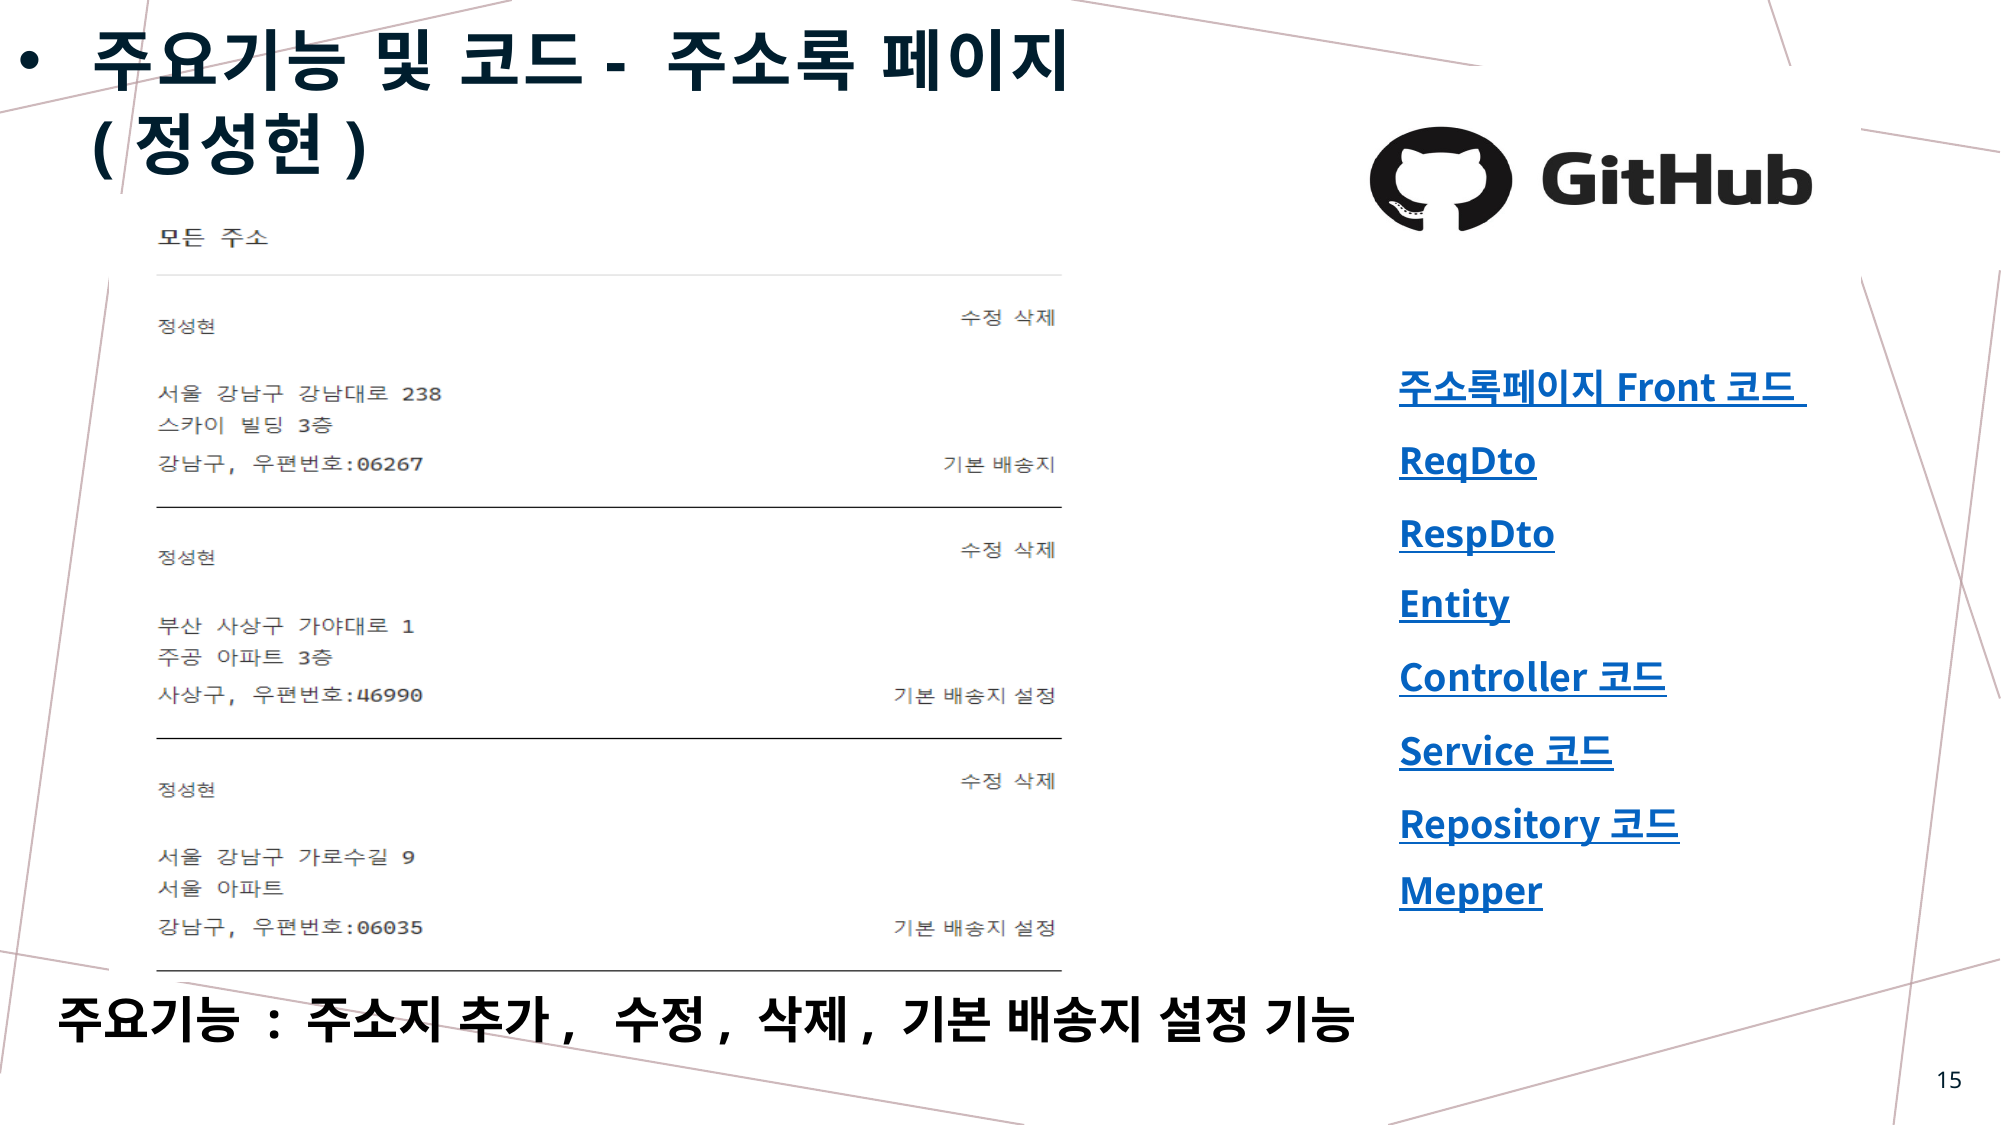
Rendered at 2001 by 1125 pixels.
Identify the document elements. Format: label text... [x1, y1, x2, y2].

text_box ReqDto [1383, 429, 1747, 496]
text_box Entity [1383, 572, 1747, 639]
picture [109, 194, 1104, 982]
text_box Service 코드 [1384, 720, 1805, 790]
text_box 주요기능 : 주소지 추가, 수정, 삭제, 기본 배송지 설정 기능 [42, 981, 1580, 1102]
text_box 주소록페이지 Front 코드 [1383, 356, 1921, 426]
text_box RespDto [1383, 502, 1747, 569]
text_box Repository 코드 [1384, 793, 1805, 859]
text_box Controller 코드 [1384, 646, 1805, 716]
slide_number 15 [1903, 1049, 1981, 1110]
picture [1321, 66, 1861, 297]
text_box Mepper [1384, 859, 1805, 926]
title 주요기능 및 코드- 주소록 페이지 (정성현) [0, 0, 1355, 195]
